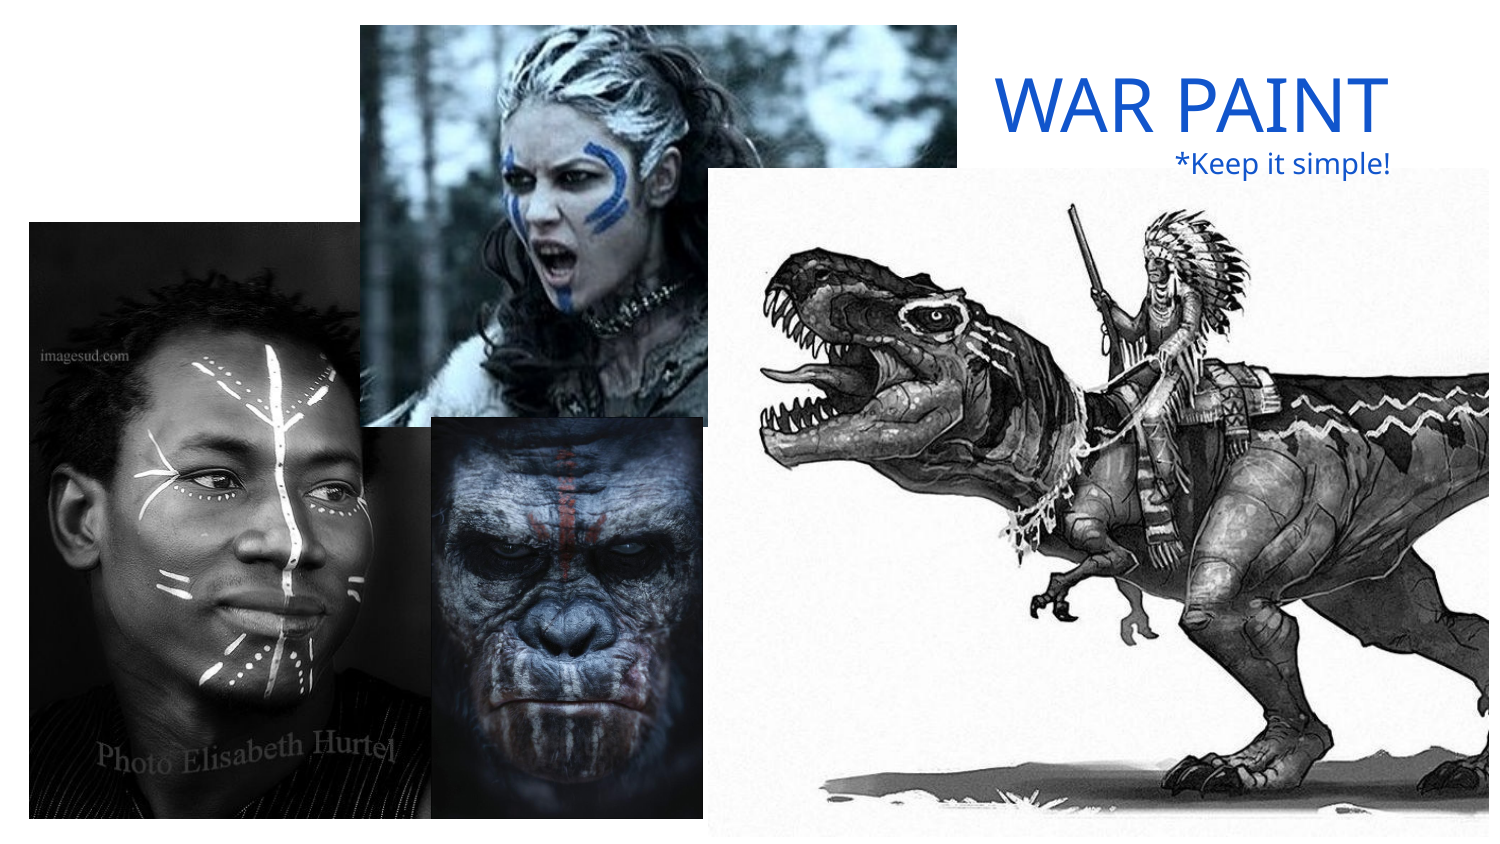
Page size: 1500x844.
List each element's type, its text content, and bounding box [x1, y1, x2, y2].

text_box WAR PAINT [979, 42, 1423, 152]
text_box *Keep it simple! [1159, 130, 1423, 166]
picture [29, 25, 1490, 837]
